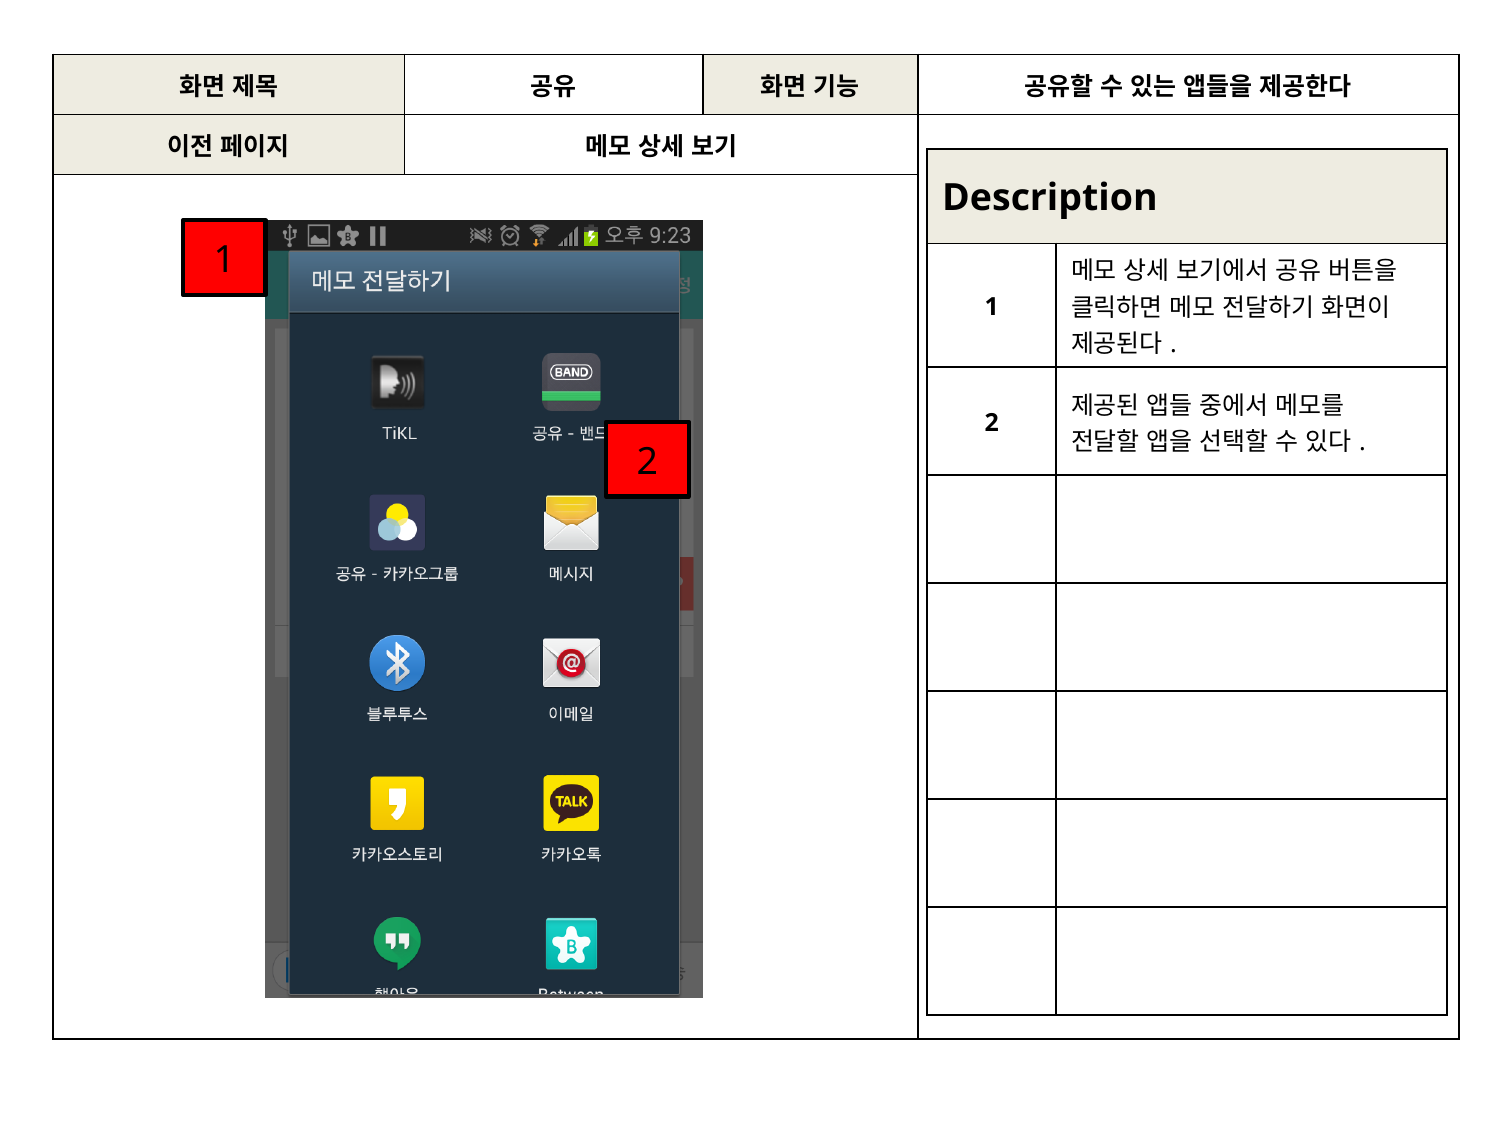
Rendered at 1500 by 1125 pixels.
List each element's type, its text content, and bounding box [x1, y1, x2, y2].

table_cell [1057, 800, 1446, 906]
table_header Description [928, 150, 1446, 243]
table_cell 2 [928, 368, 1055, 474]
table_header 공유할 수 있는 앱들을 제공한다 [919, 55, 1458, 114]
table_cell [928, 800, 1055, 906]
table_cell 1 [928, 244, 1055, 366]
table_header 화면 제목 [54, 55, 404, 114]
table_cell [928, 692, 1055, 798]
table_cell [928, 476, 1055, 582]
table_cell 이전 페이지 [54, 115, 404, 174]
table_cell [1057, 692, 1446, 798]
text_box 1 [181, 218, 266, 297]
table_cell [919, 115, 1458, 1038]
table_cell 제공된 앱들 중에서 메모를 전달할 앱을 선택할 수 있다. [1057, 368, 1446, 474]
table_cell [1057, 584, 1446, 690]
table_cell [54, 175, 917, 1038]
table_cell 메모 상세 보기에서 공유 버튼을 클릭하면 메모 전달하기 화면이 제공된다. [1057, 244, 1446, 366]
table_cell [1057, 908, 1446, 1014]
table_header 공유 [405, 55, 702, 114]
table_cell [928, 584, 1055, 690]
table_cell [928, 908, 1055, 1014]
table_cell 메모 상세 보기 [405, 115, 917, 174]
table_cell [1057, 476, 1446, 582]
table_header 화면 기능 [704, 55, 917, 114]
picture [265, 219, 703, 998]
